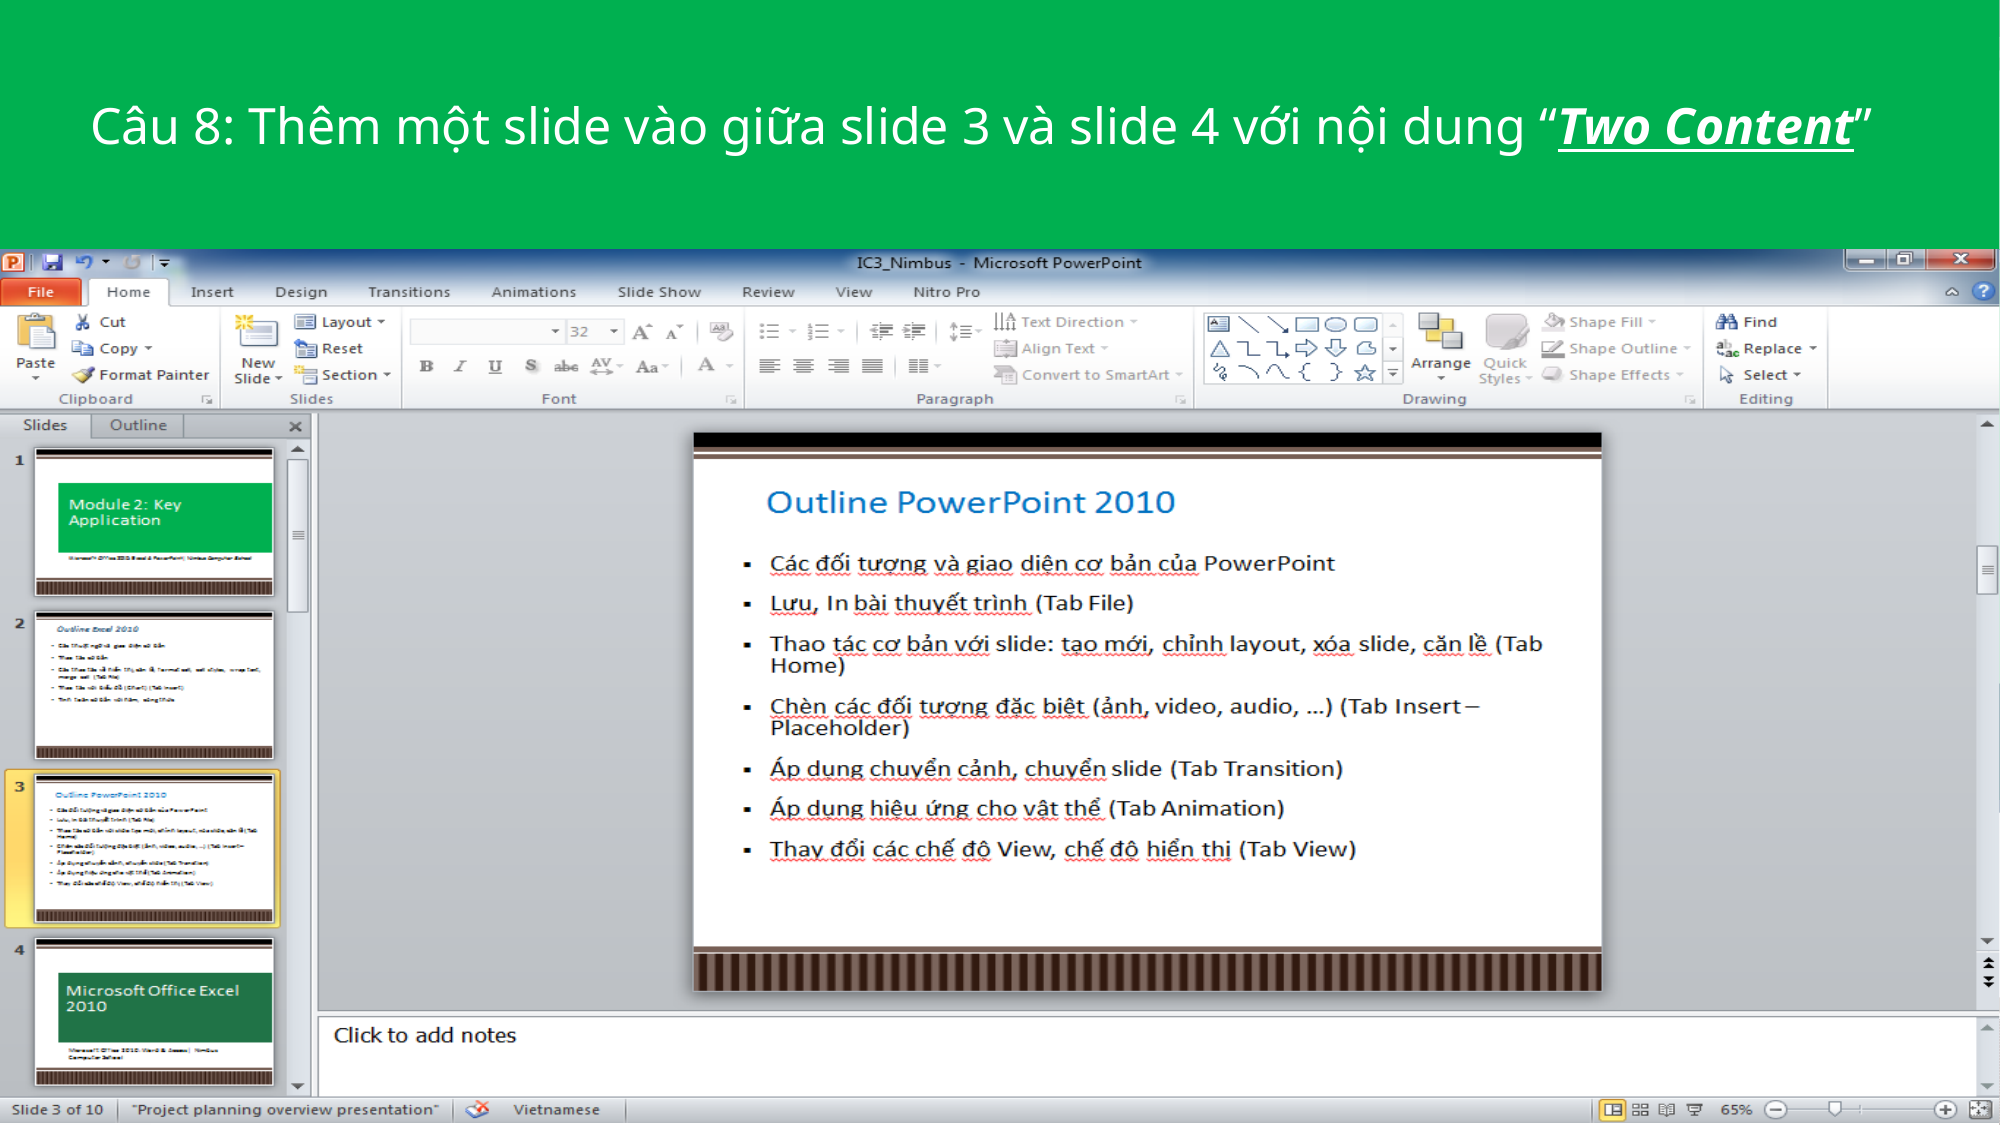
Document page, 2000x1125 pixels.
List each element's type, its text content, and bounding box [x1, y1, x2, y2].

picture [0, 249, 2000, 1125]
text_box Câu 8: Thêm một slide vào giữa slide 3 và slide 4 với nội dung “Two Content” [0, 87, 1963, 163]
text_box [0, 0, 2000, 249]
